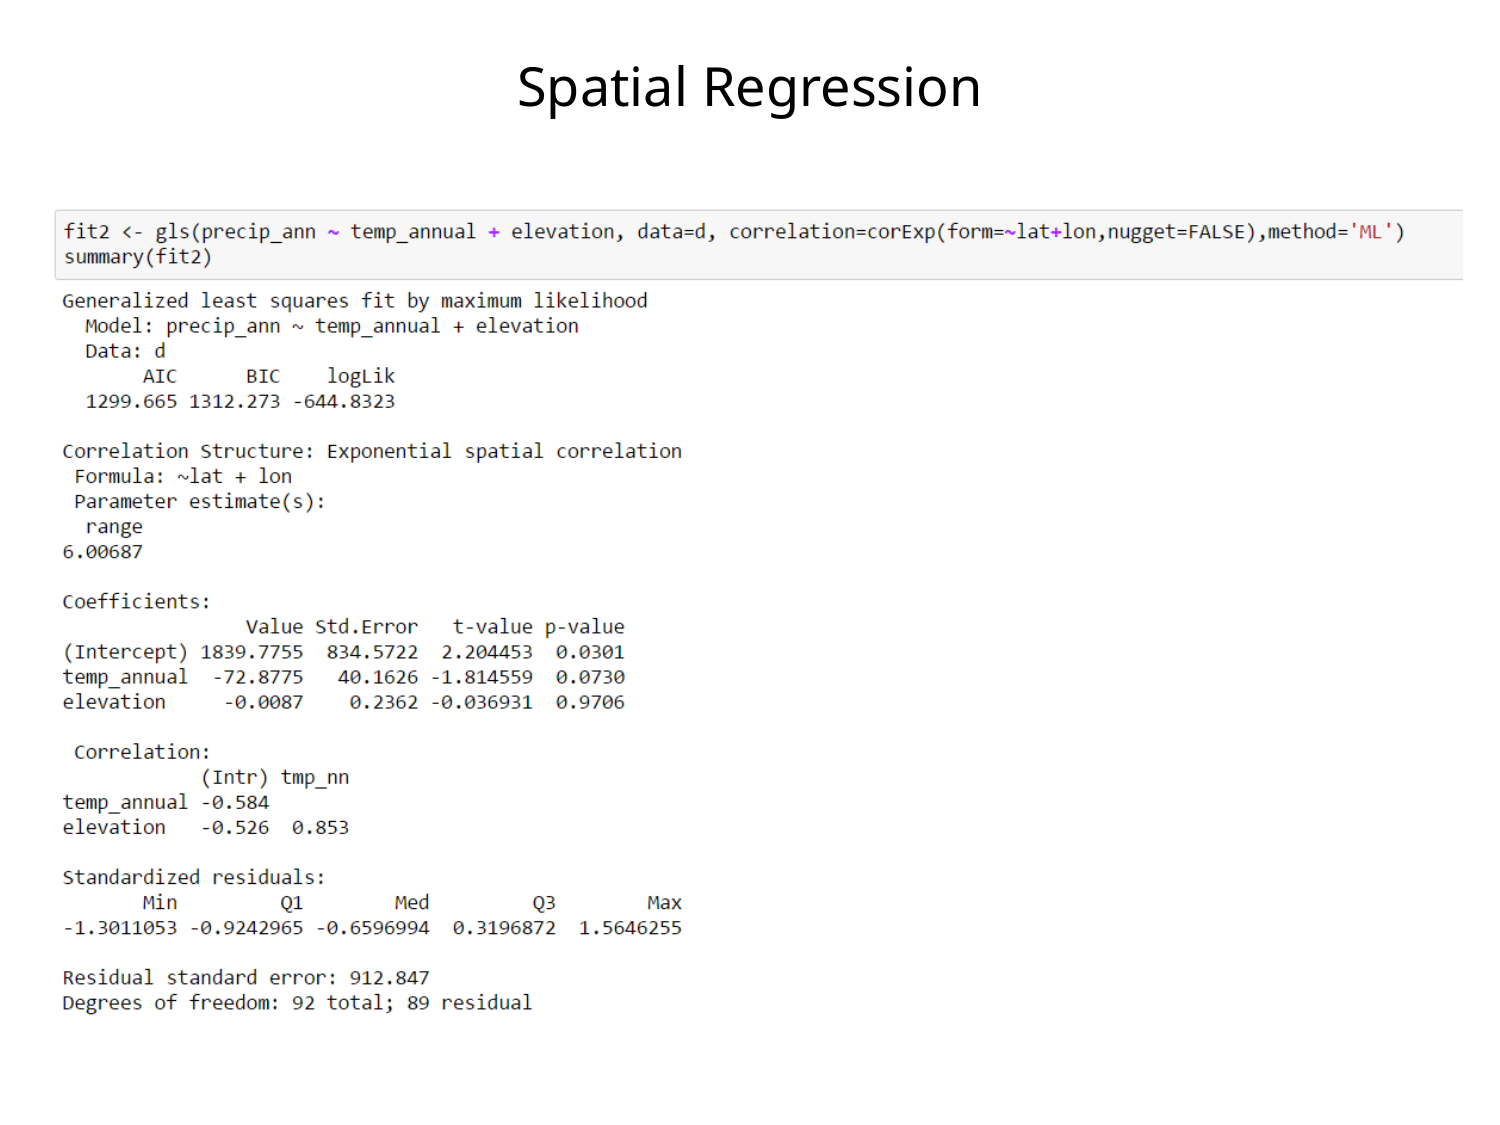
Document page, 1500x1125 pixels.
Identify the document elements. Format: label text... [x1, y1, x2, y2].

title Spatial Regression [75, 45, 1425, 125]
picture [49, 199, 1463, 1037]
